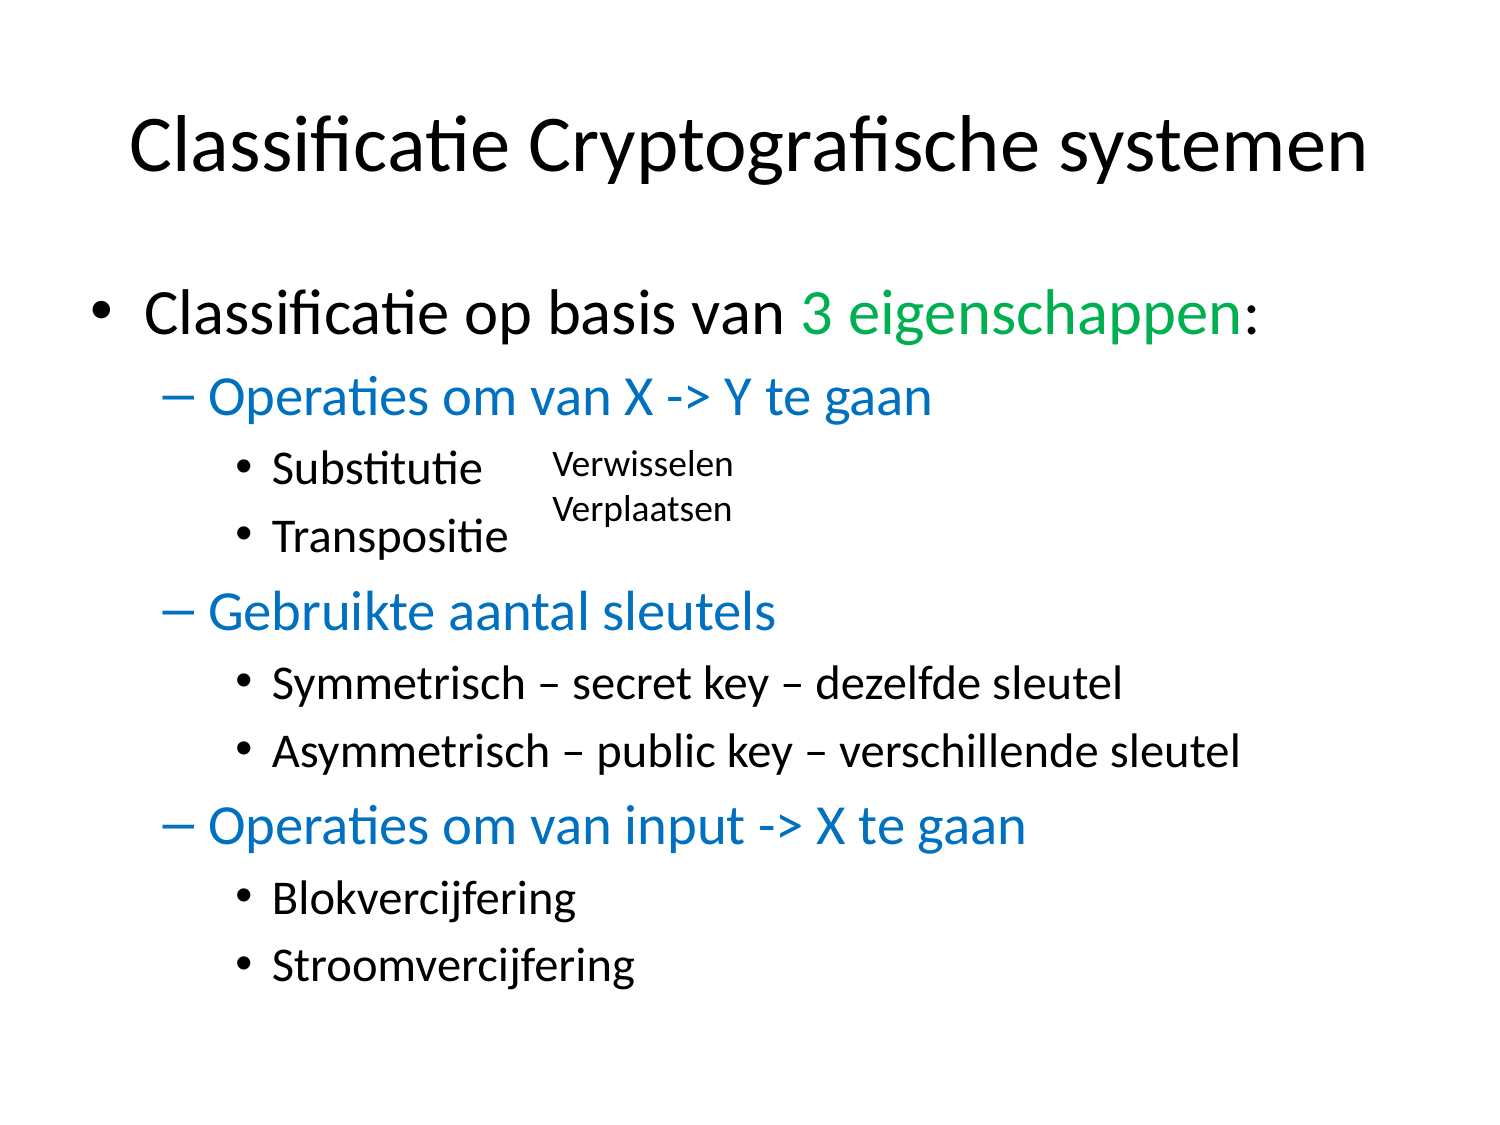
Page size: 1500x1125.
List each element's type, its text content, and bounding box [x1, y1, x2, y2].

text_box Verwisselen Verplaatsen [537, 431, 1013, 536]
list Classificatie op basis van 3 eigenschappen: Operaties om van X -> Y te gaan Substitutie Transpositie Gebruikte aantal sleutels Symmetrisch – secret key – dezelfde sleutel Asymmetrisch – public key – verschillende sleutel Operaties om van input -> X te gaan Blokvercijfering Stroomvercijfering [75, 262, 1425, 1005]
title Classificatie Cryptografische systemen [75, 45, 1425, 233]
